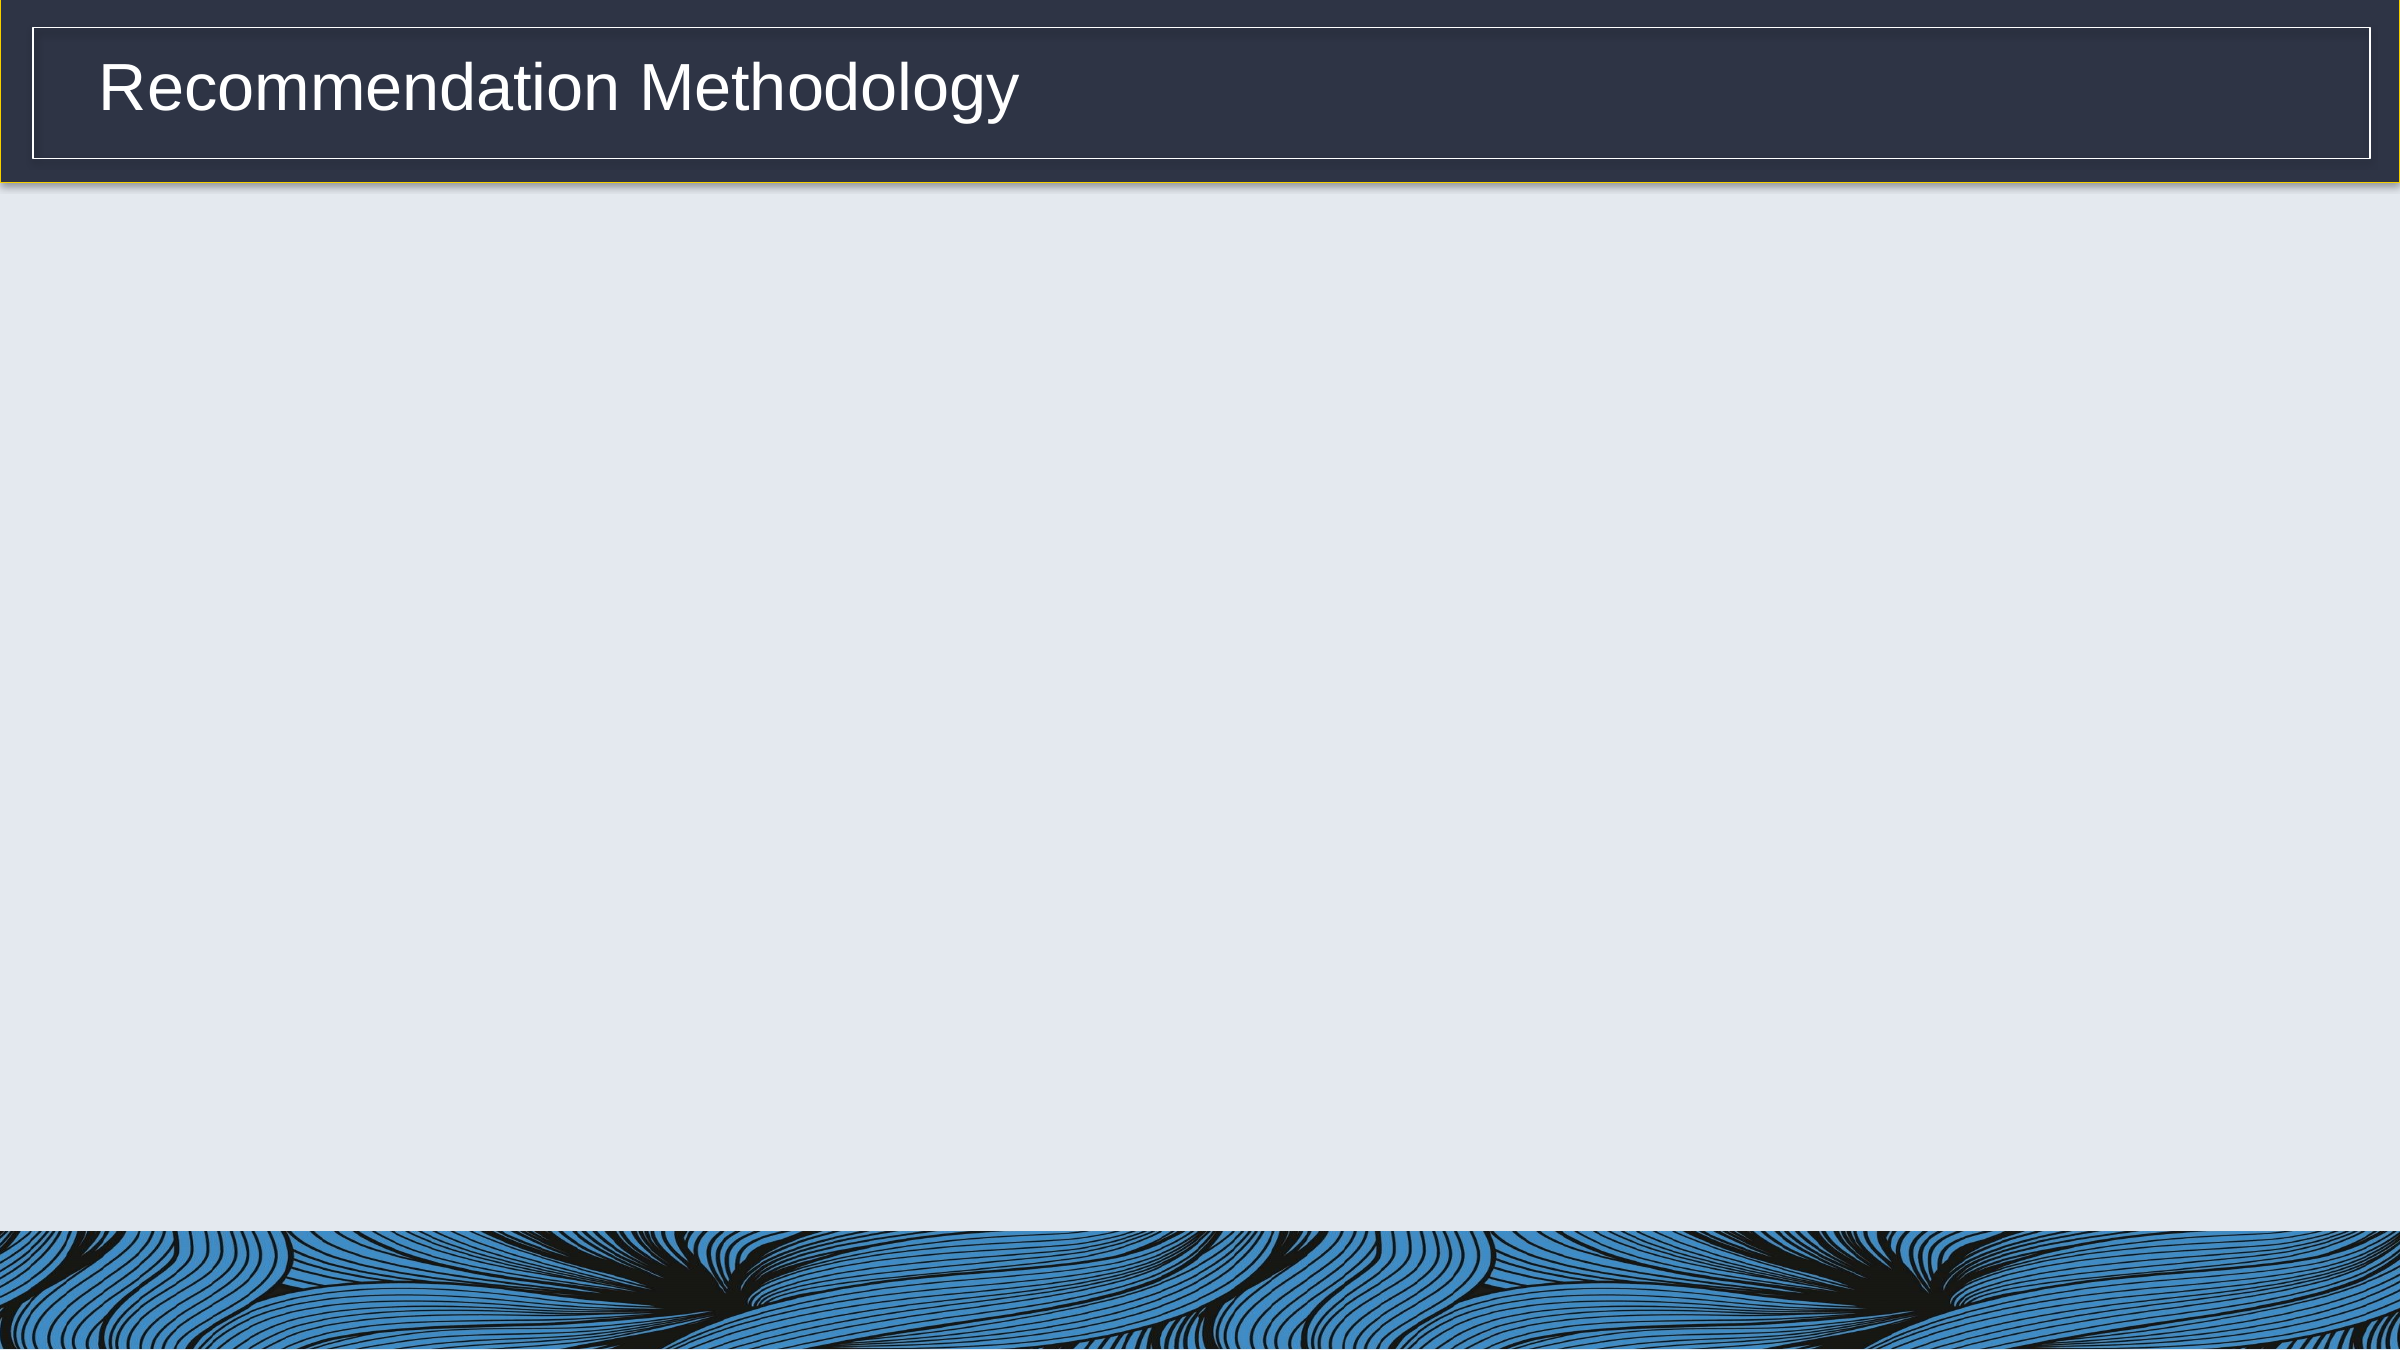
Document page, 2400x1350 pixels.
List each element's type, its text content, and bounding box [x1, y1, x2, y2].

picture [0, 1231, 2400, 1349]
list Recommendation Methodology [37, 31, 2375, 168]
